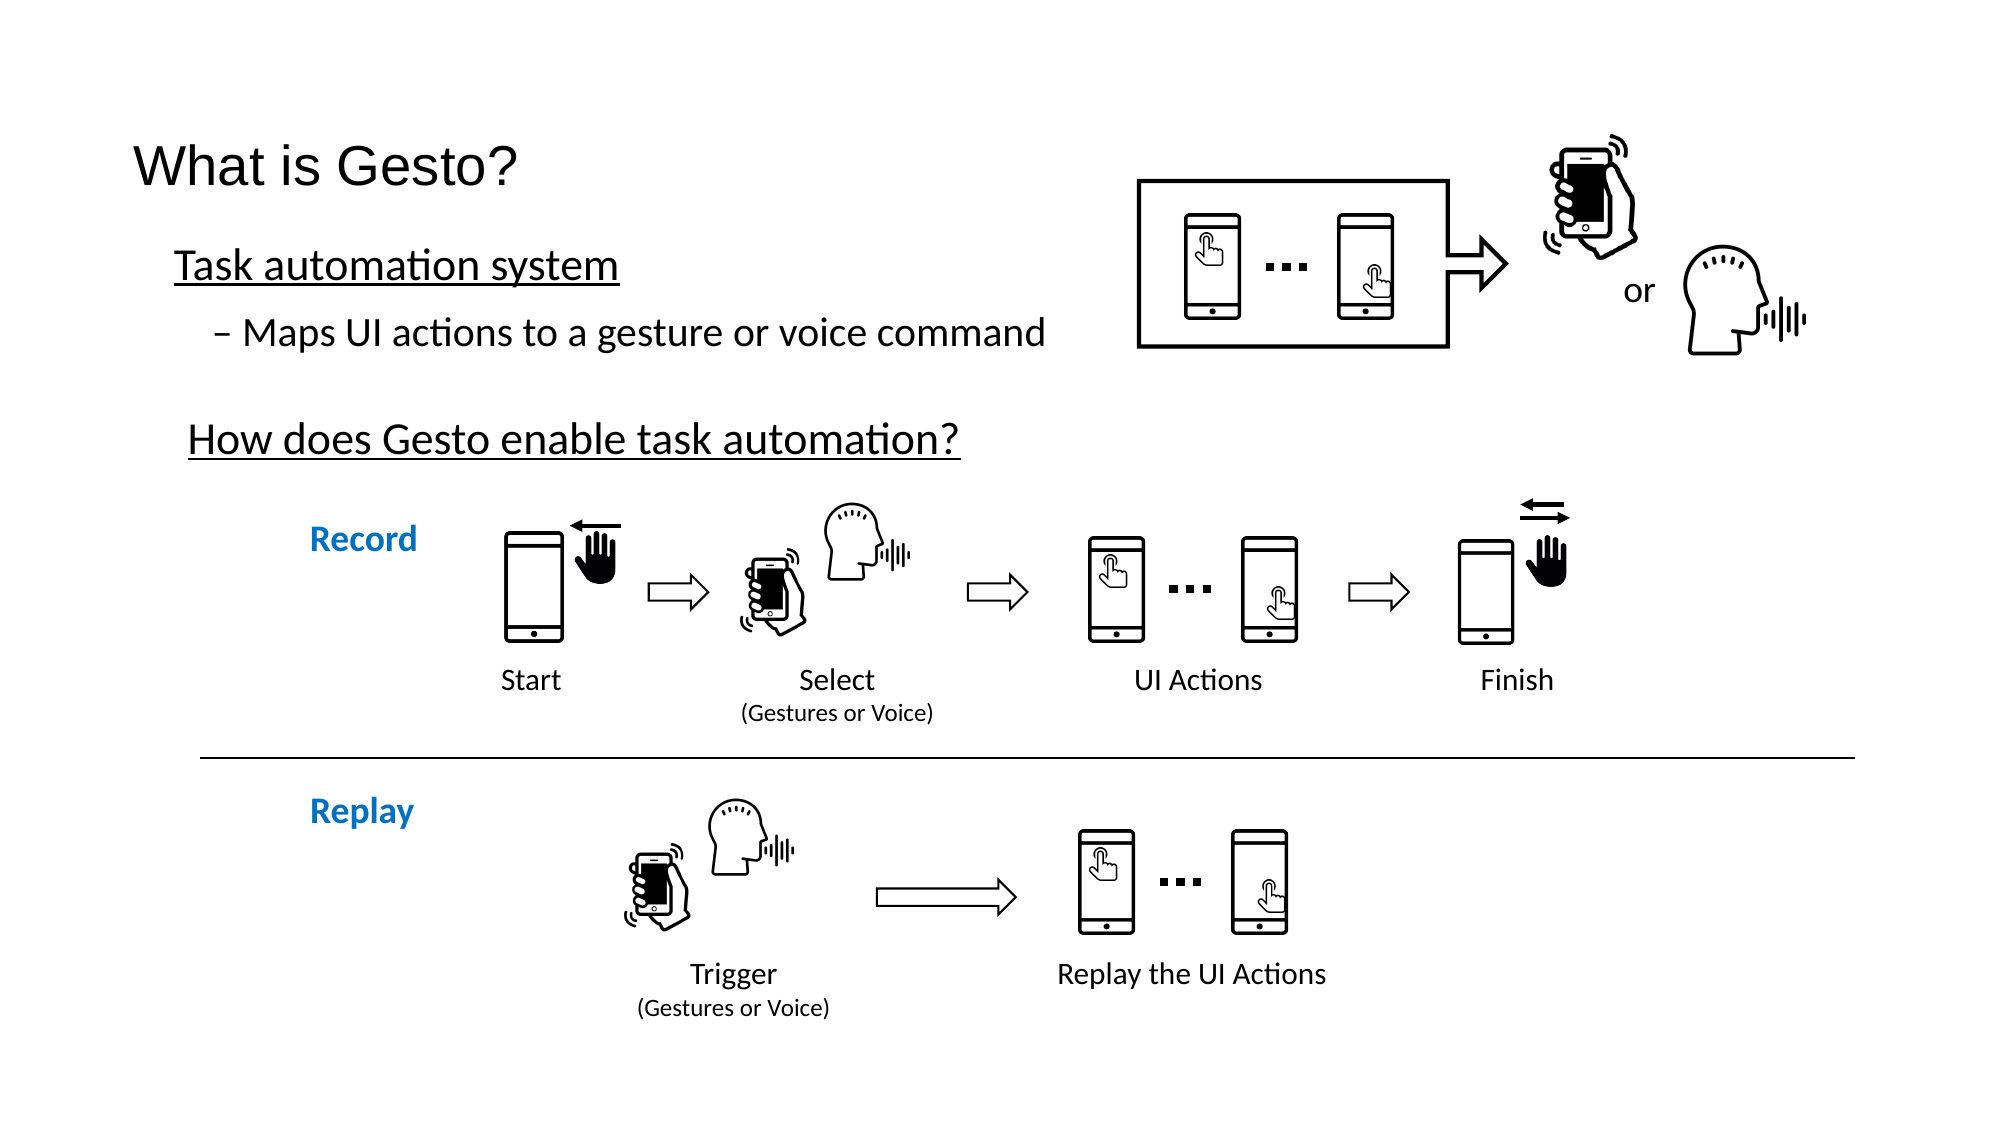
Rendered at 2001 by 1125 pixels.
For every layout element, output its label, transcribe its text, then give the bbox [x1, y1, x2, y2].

picture [724, 543, 822, 641]
picture [1063, 536, 1170, 643]
text_box [647, 572, 710, 612]
picture [1312, 213, 1419, 320]
text_box Trigger (Gestures or Voice) [622, 946, 846, 1029]
text_box Replay [295, 778, 430, 839]
text_box Replay the UI Actions [1042, 946, 1342, 999]
picture [608, 838, 706, 936]
text_box or [1608, 257, 1672, 317]
picture [1683, 241, 1806, 363]
picture [1520, 127, 1660, 267]
text_box [875, 877, 1018, 918]
text_box How does Gesto enable task automation? [172, 401, 976, 471]
picture [1216, 536, 1323, 643]
text_box Record [295, 506, 434, 567]
text_box Finish [1465, 651, 1570, 704]
picture [1053, 829, 1160, 935]
picture [708, 796, 794, 881]
text_box Select (Gestures or Voice) [725, 651, 950, 734]
text_box [966, 572, 1029, 612]
picture [1206, 829, 1313, 935]
picture [478, 531, 621, 644]
picture [824, 500, 910, 586]
list Task automation system – Maps UI actions to a gesture or voice command [158, 233, 1229, 471]
text_box [1137, 179, 1508, 348]
text_box UI Actions [1119, 651, 1278, 704]
picture [1433, 535, 1572, 645]
text_box Start [486, 651, 577, 704]
picture [1159, 213, 1266, 320]
text_box What is Gesto? [118, 58, 1913, 276]
text_box [1348, 572, 1411, 612]
